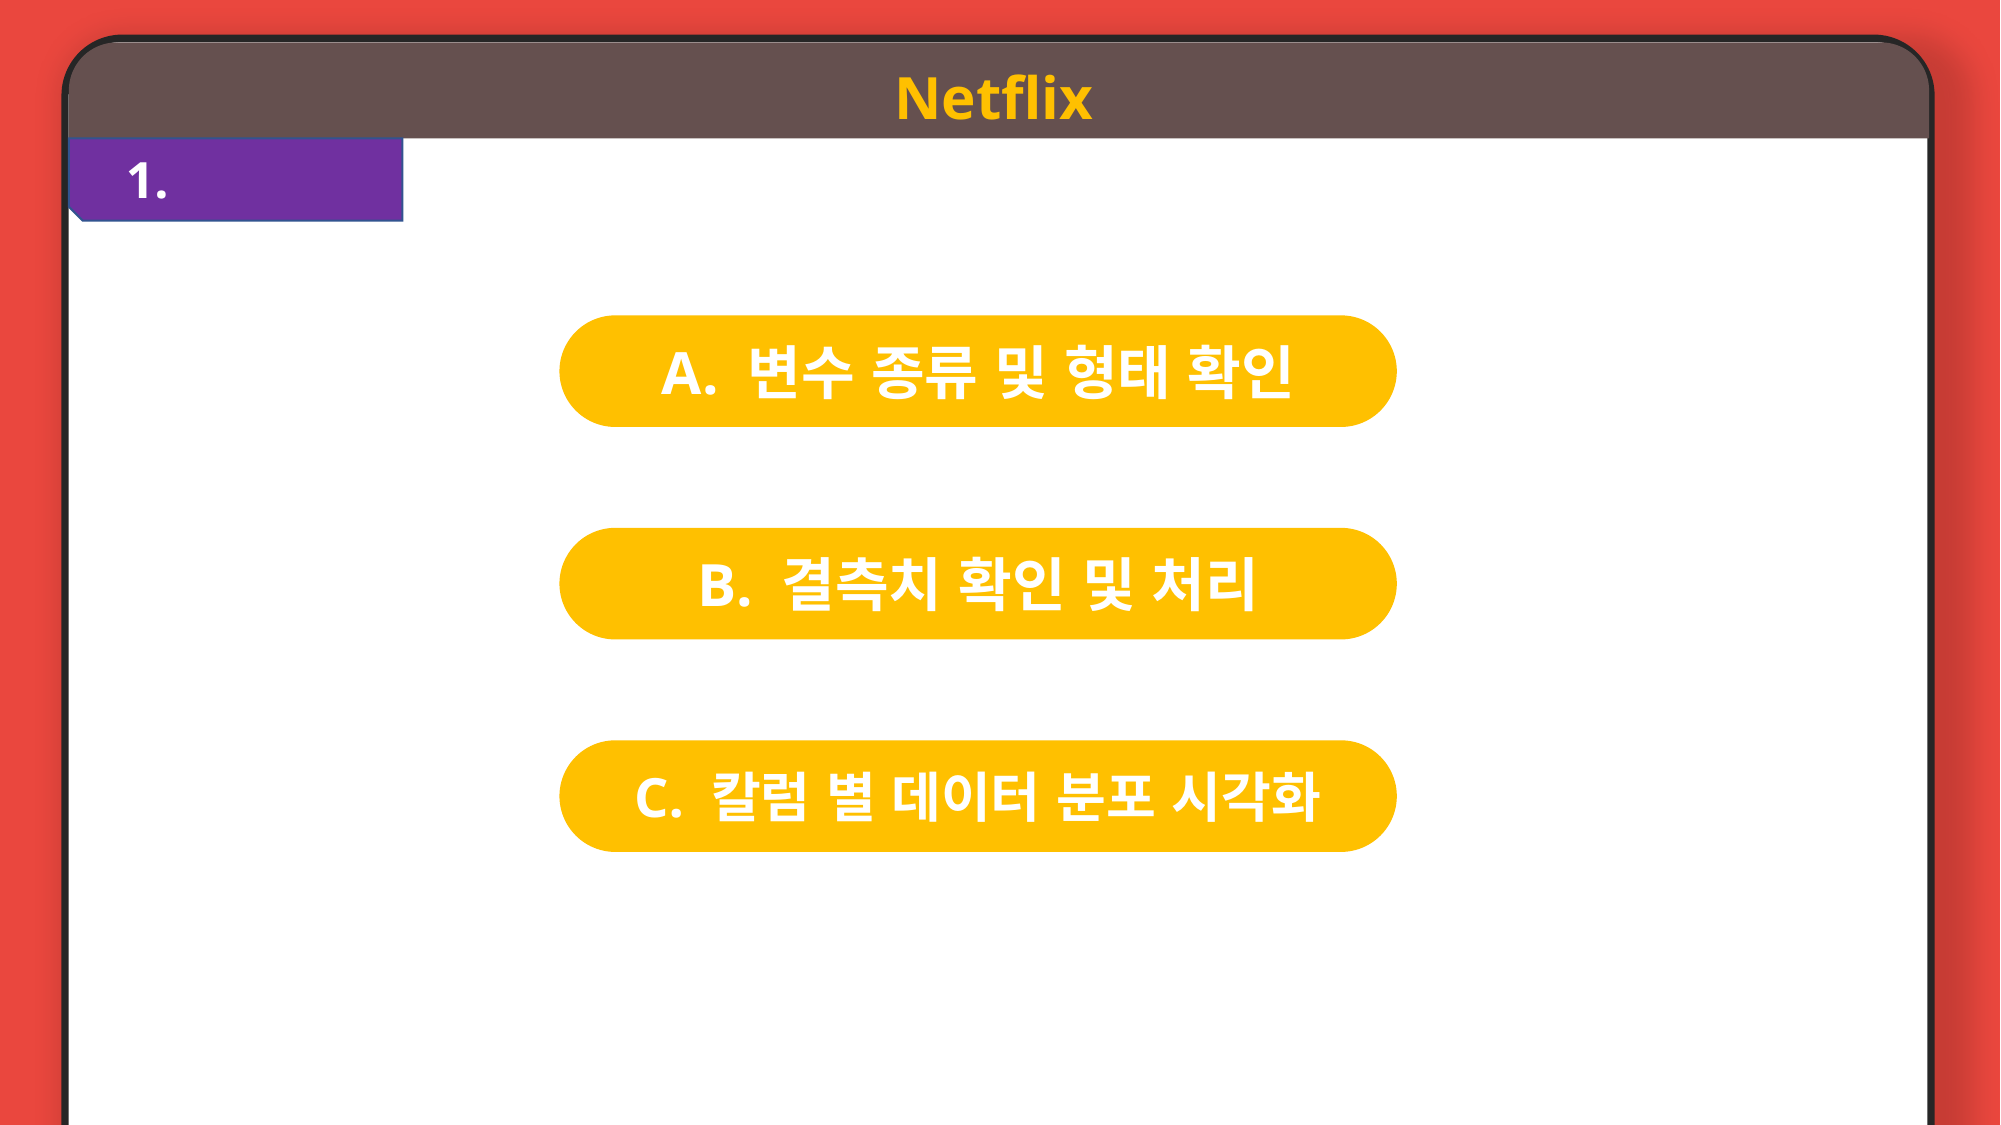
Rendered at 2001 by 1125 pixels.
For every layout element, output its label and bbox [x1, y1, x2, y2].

text_box [65, 38, 1932, 1125]
